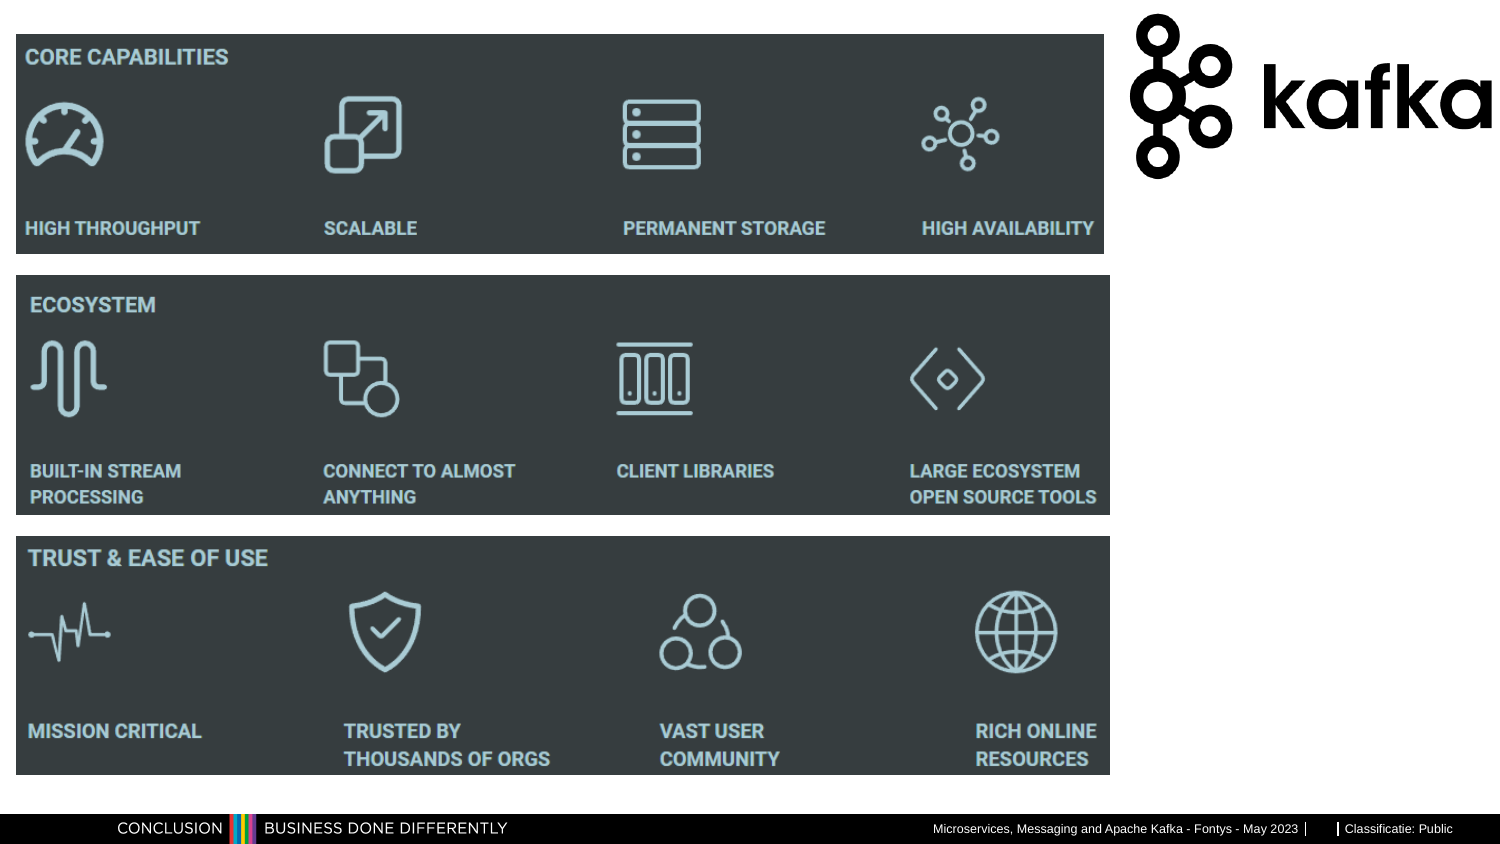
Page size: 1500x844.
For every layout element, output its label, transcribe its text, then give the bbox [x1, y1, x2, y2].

picture [0, 814, 236, 844]
picture [16, 536, 1110, 775]
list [16, 34, 1104, 254]
picture [1103, 0, 1500, 206]
picture [239, 814, 1500, 844]
picture [16, 275, 1110, 515]
footer Microservices, Messaging and Apache Kafka - Fontys - May 2023 [814, 820, 1299, 839]
